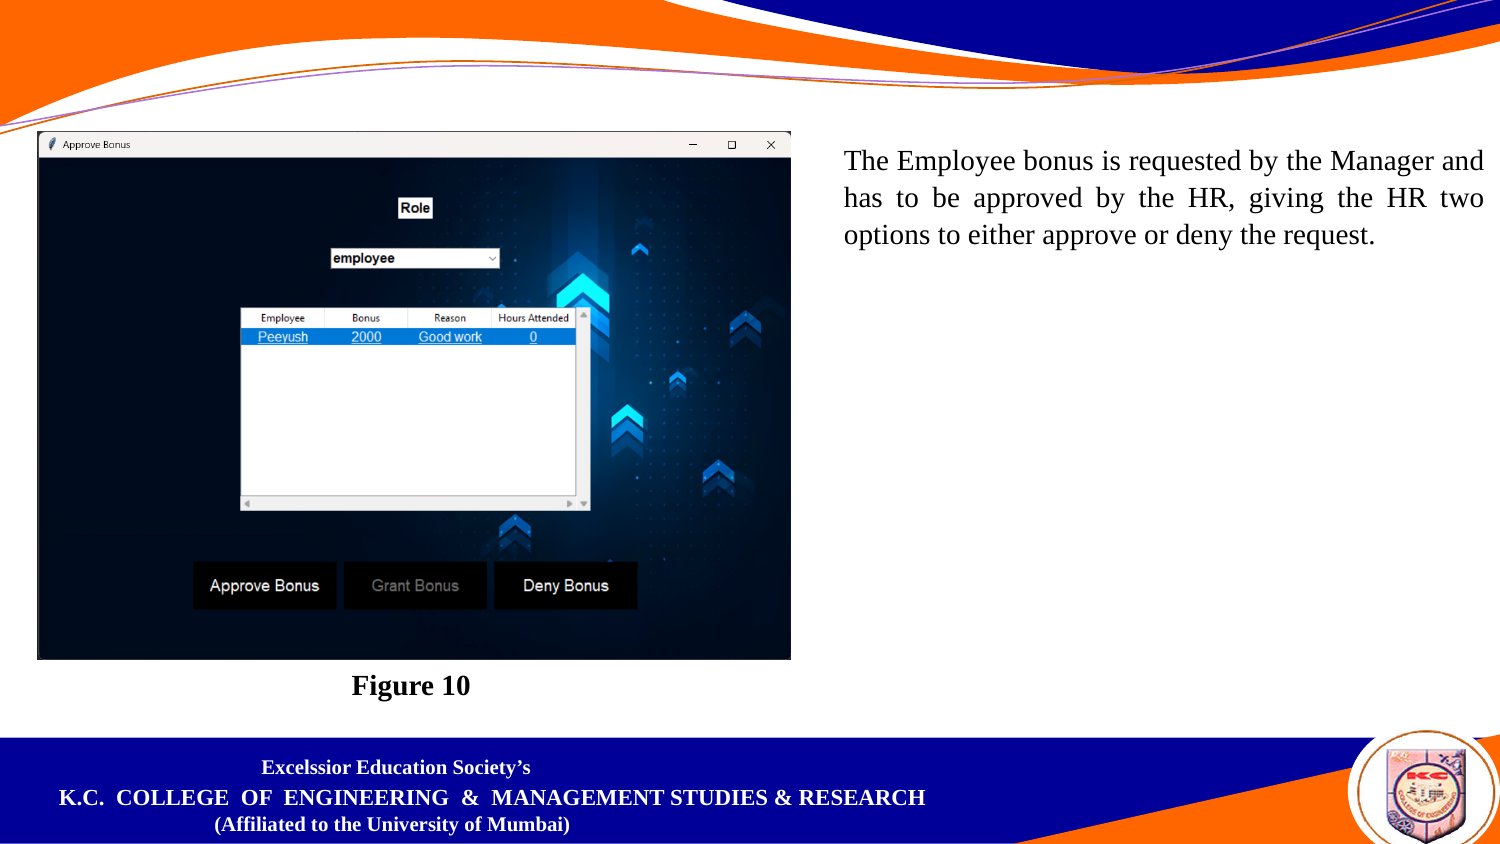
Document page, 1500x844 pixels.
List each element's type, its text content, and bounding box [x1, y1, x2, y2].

picture [1347, 721, 1500, 844]
text_box Figure 10 [336, 669, 491, 709]
picture [36, 130, 792, 660]
text_box The Employee bonus is requested by the Manager and has to be approved by the HR, giving the HR two options to either approve or deny the request. [829, 131, 1500, 258]
